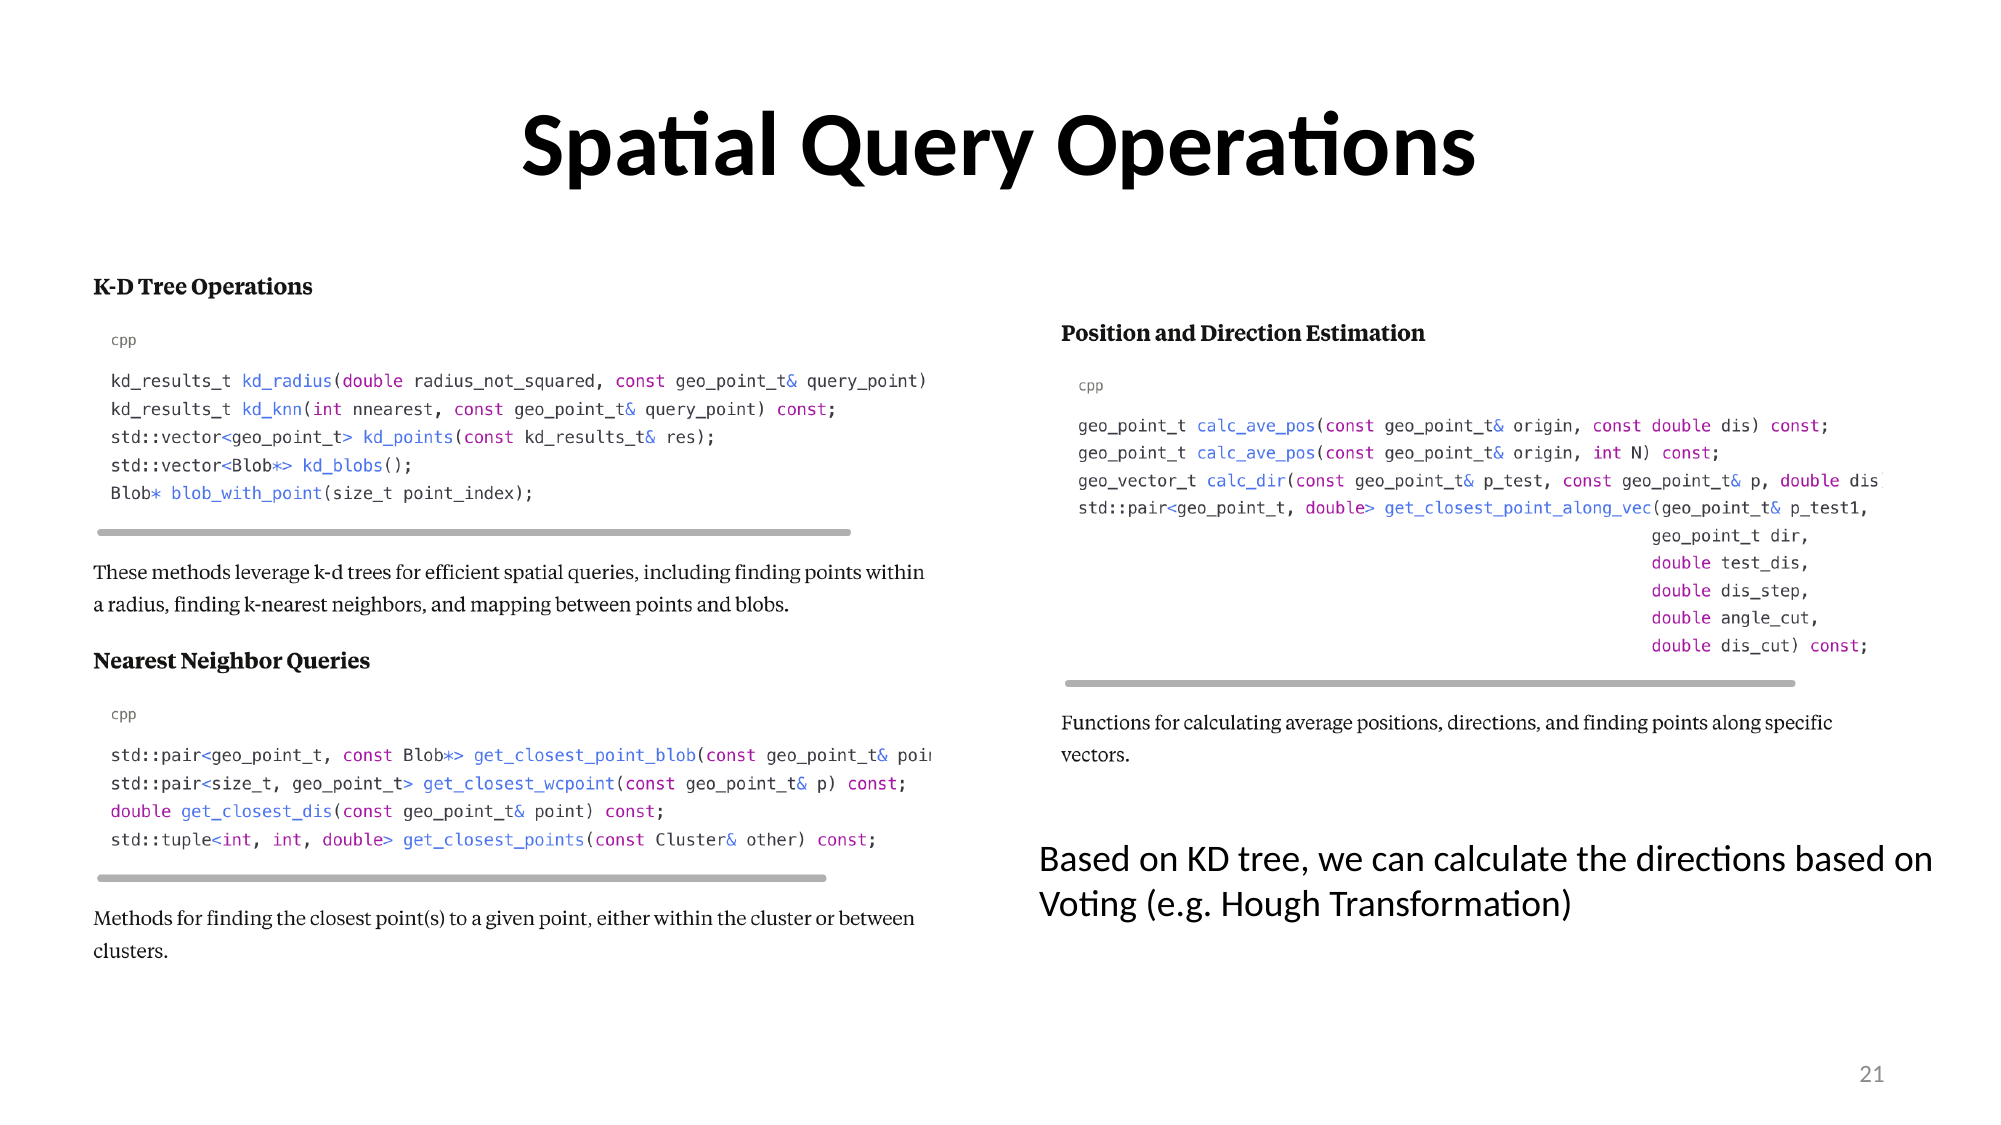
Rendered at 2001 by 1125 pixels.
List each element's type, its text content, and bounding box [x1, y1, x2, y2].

text_box Based on KD tree, we can calculate the directions based on Voting (e.g. Hough Transformation) [1024, 826, 1953, 932]
slide_number 21 [1433, 1042, 1900, 1103]
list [46, 262, 971, 981]
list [1029, 305, 1914, 775]
title Spatial Query Operations [99, 45, 1900, 233]
